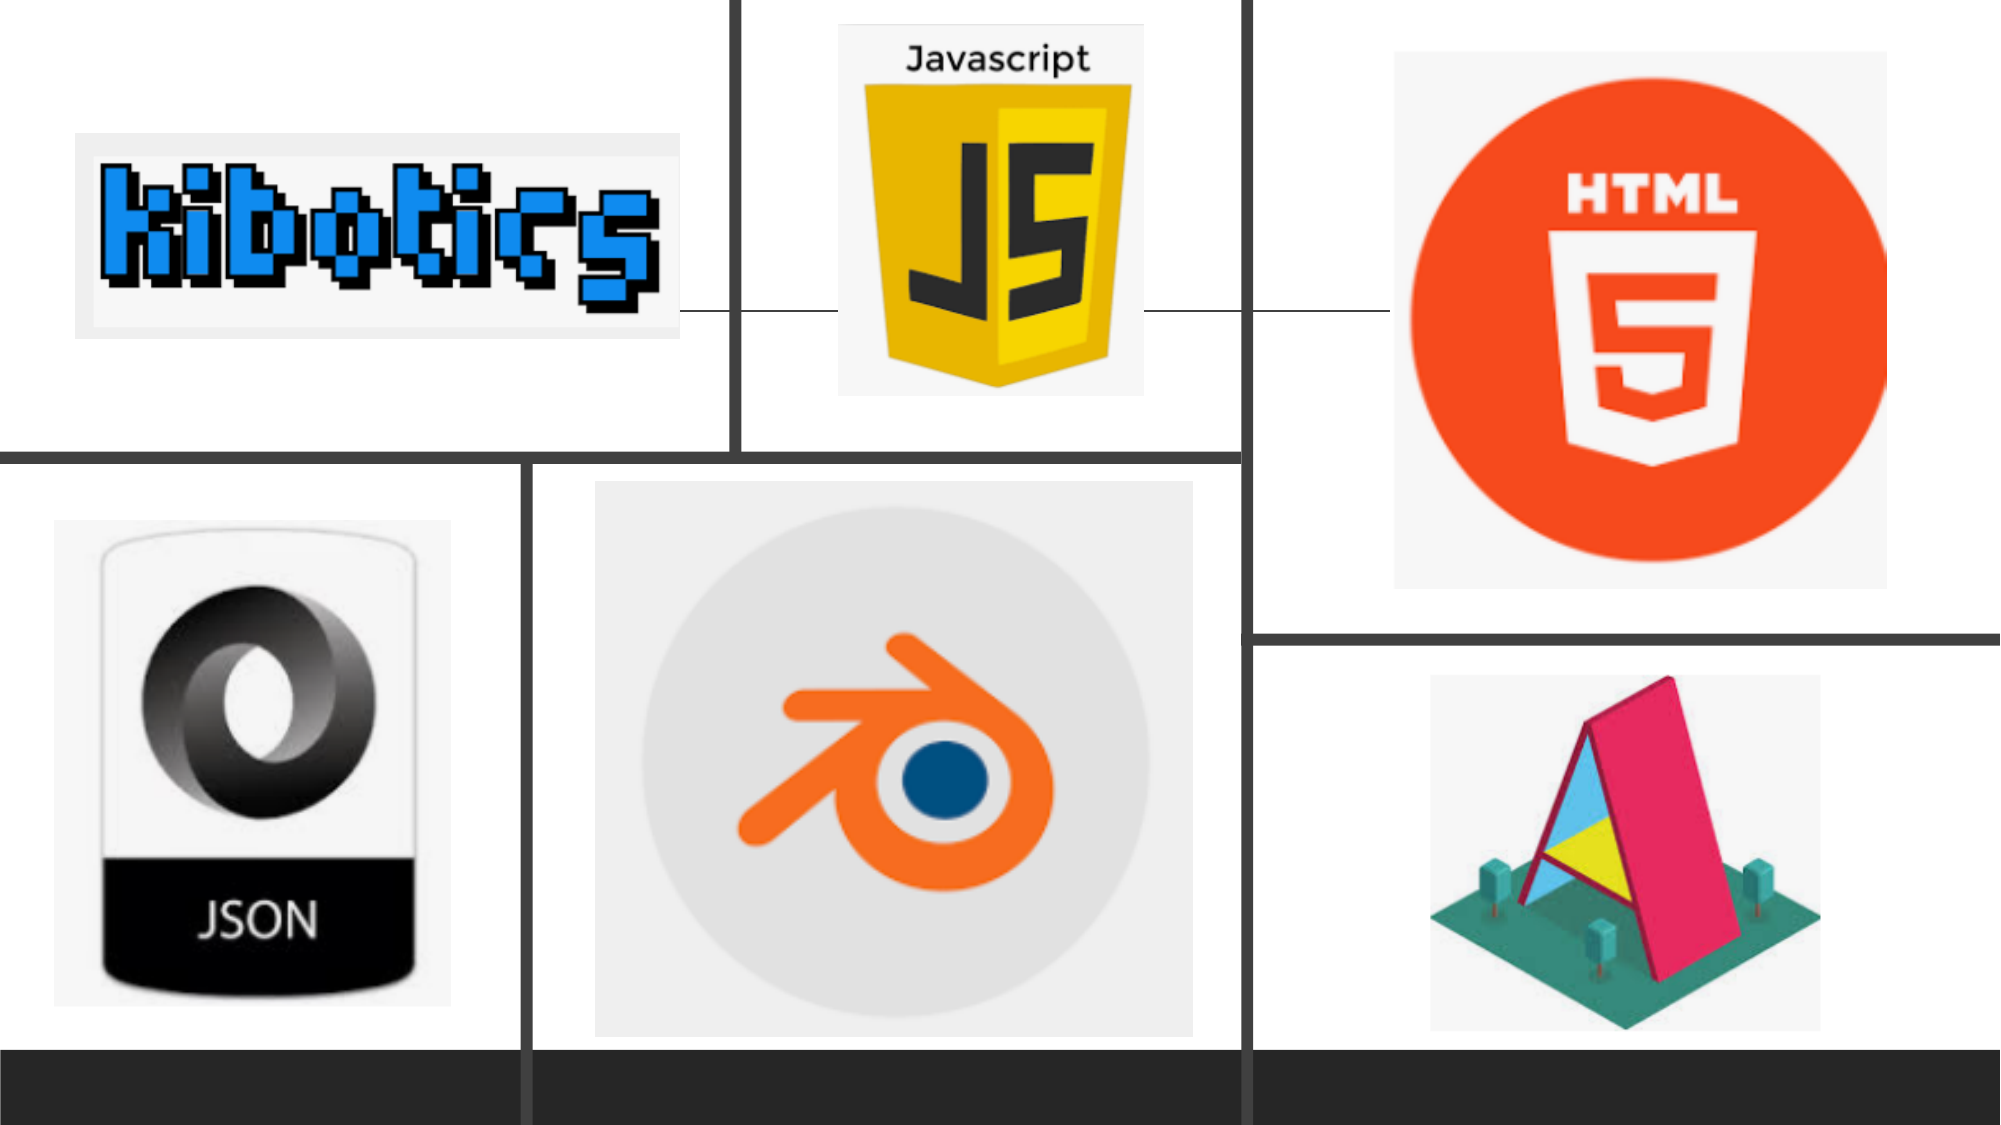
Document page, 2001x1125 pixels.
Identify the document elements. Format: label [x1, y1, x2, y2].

picture [1428, 671, 1830, 1039]
picture [1390, 44, 1888, 589]
picture [838, 23, 1145, 396]
text_box [1240, 0, 1255, 632]
picture [54, 519, 452, 1016]
text_box [519, 455, 534, 1125]
text_box [728, 0, 743, 459]
text_box [1240, 632, 2000, 647]
picture [594, 480, 1193, 1038]
text_box [1240, 647, 1255, 1125]
picture [74, 132, 680, 340]
text_box [0, 450, 1240, 465]
